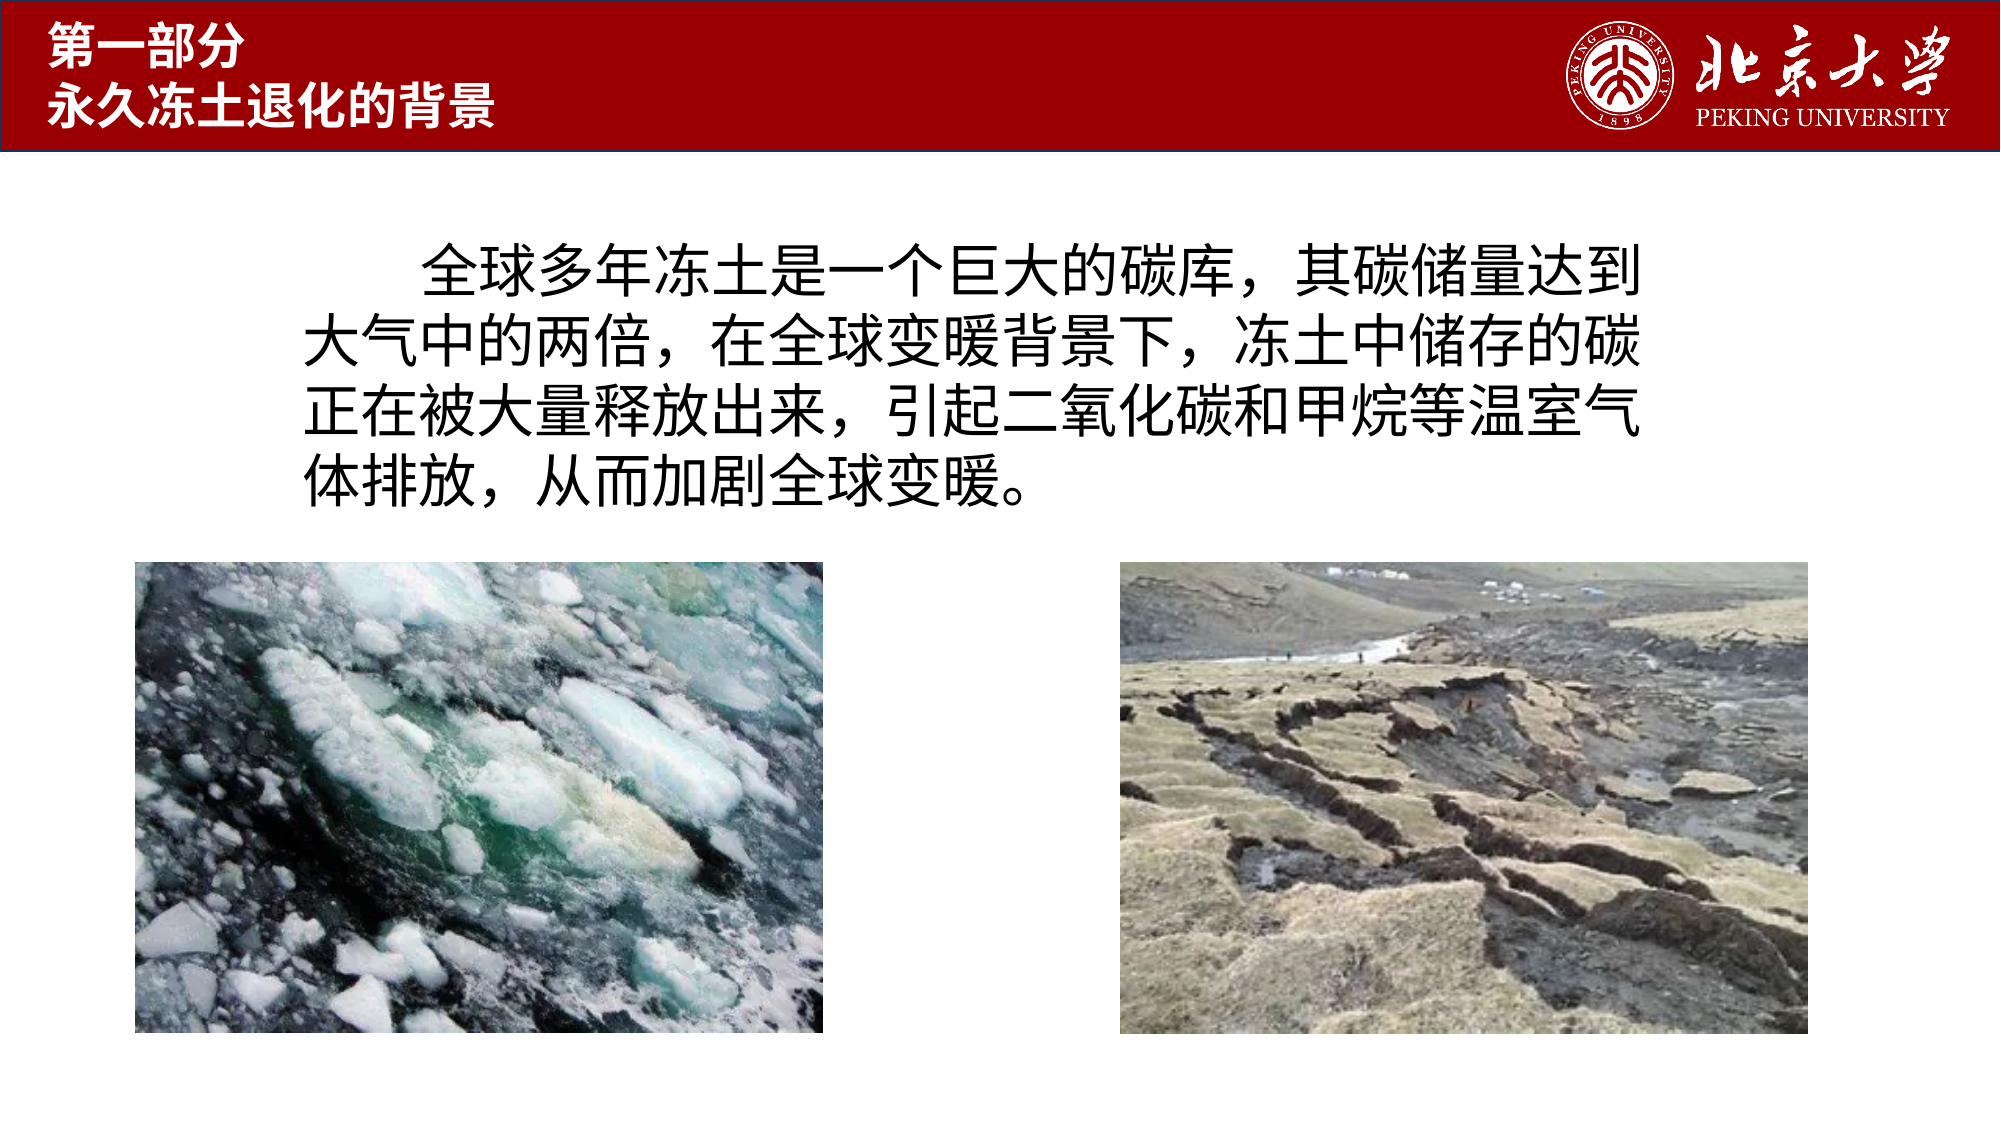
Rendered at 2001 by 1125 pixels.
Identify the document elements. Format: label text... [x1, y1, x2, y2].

text_box 全球多年冻土是一个巨大的碳库，其碳储量达到大气中的两倍，在全球变暖背景下，冻土中储存的碳正在被大量释放出来，引起二氧化碳和甲烷等温室气体排放，从而加剧全球变暖。 [287, 226, 1713, 522]
picture [135, 562, 823, 1033]
picture [1566, 21, 1950, 130]
text_box 第一部分 永久冻土退化的背景 [32, 6, 556, 142]
picture [1119, 562, 1808, 1034]
text_box [0, 0, 2000, 152]
